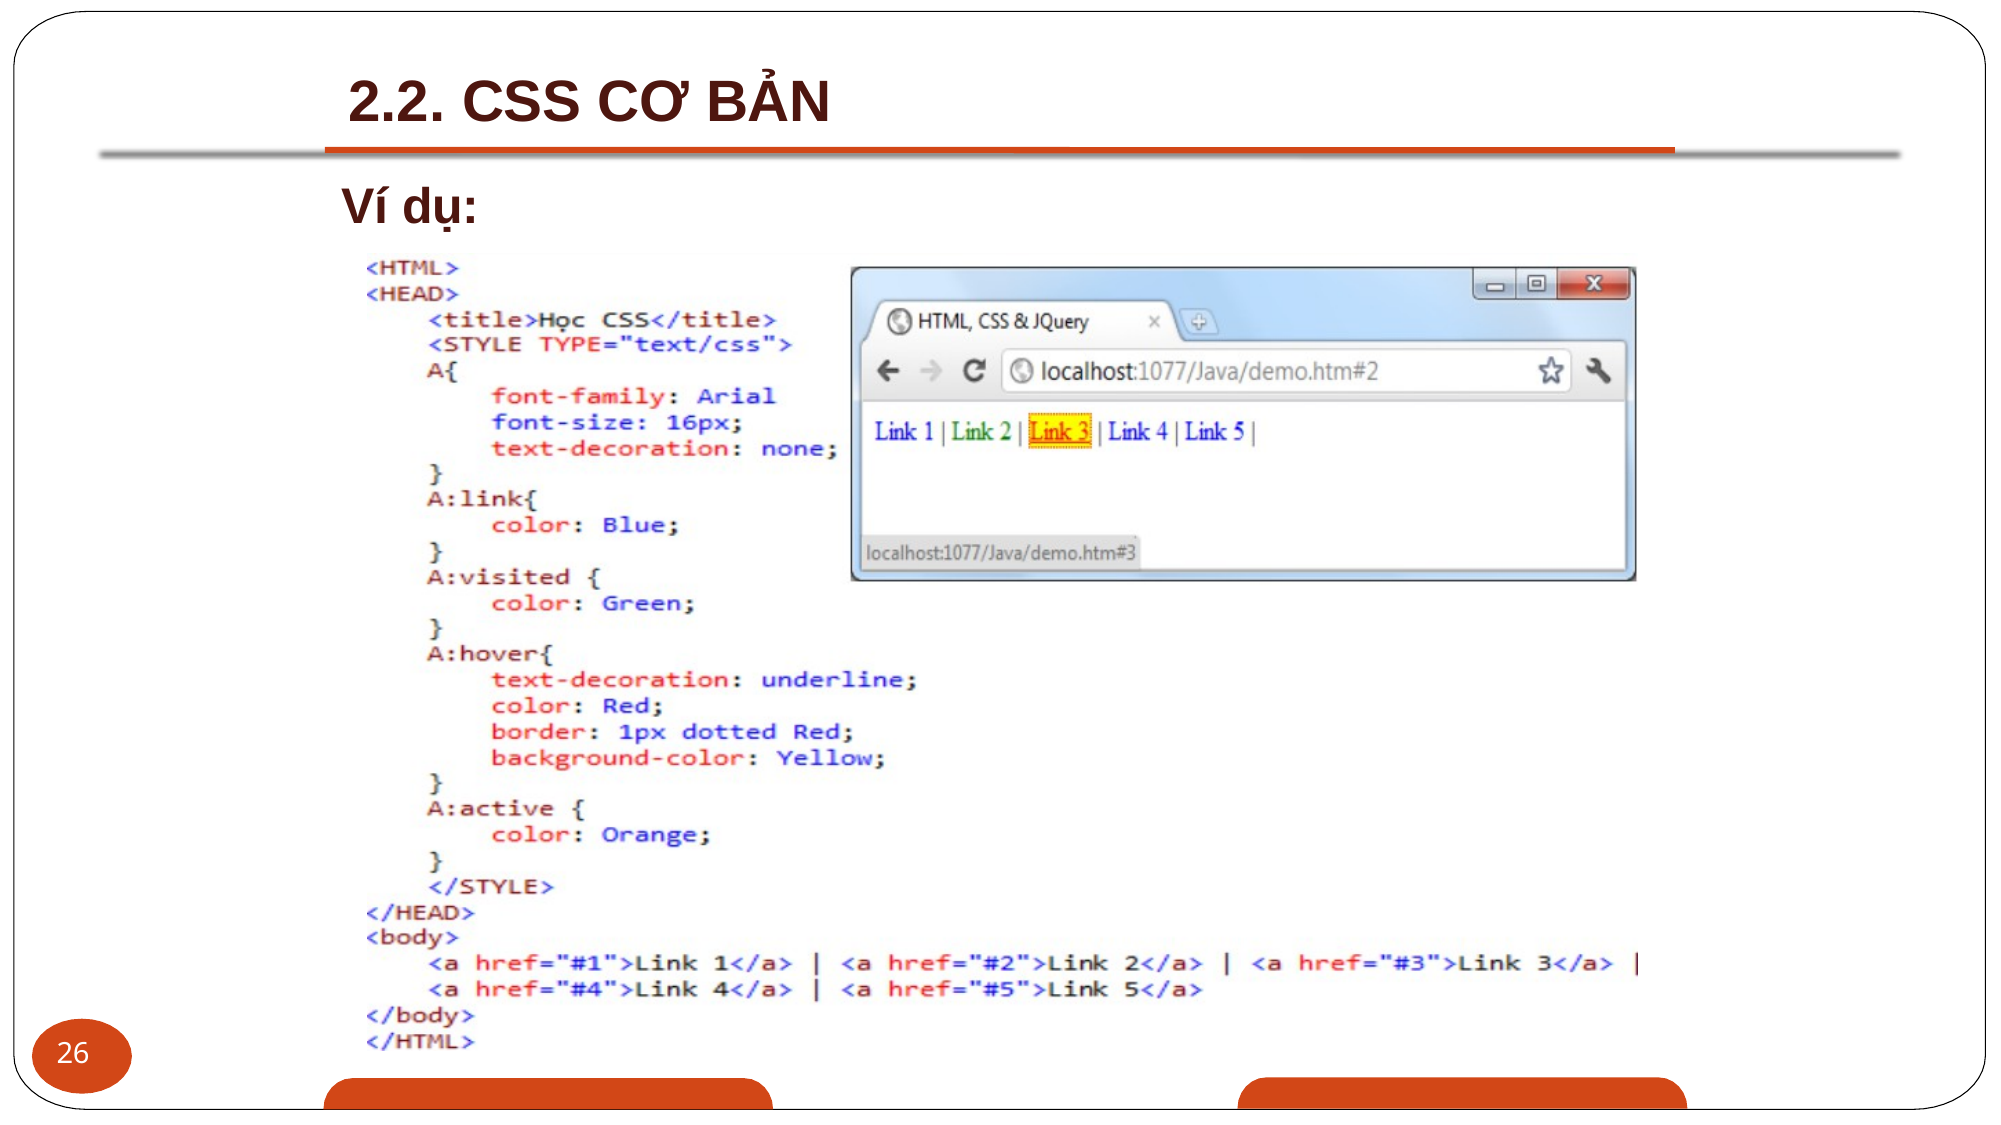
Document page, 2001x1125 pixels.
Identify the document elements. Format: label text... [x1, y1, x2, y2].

title 2.2. CSS CƠ BẢN [1745, 60, 2000, 251]
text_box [259, 10, 1740, 1111]
picture [366, 253, 1638, 1051]
slide_number 26 [50, 1039, 116, 1125]
picture [93, 145, 259, 163]
